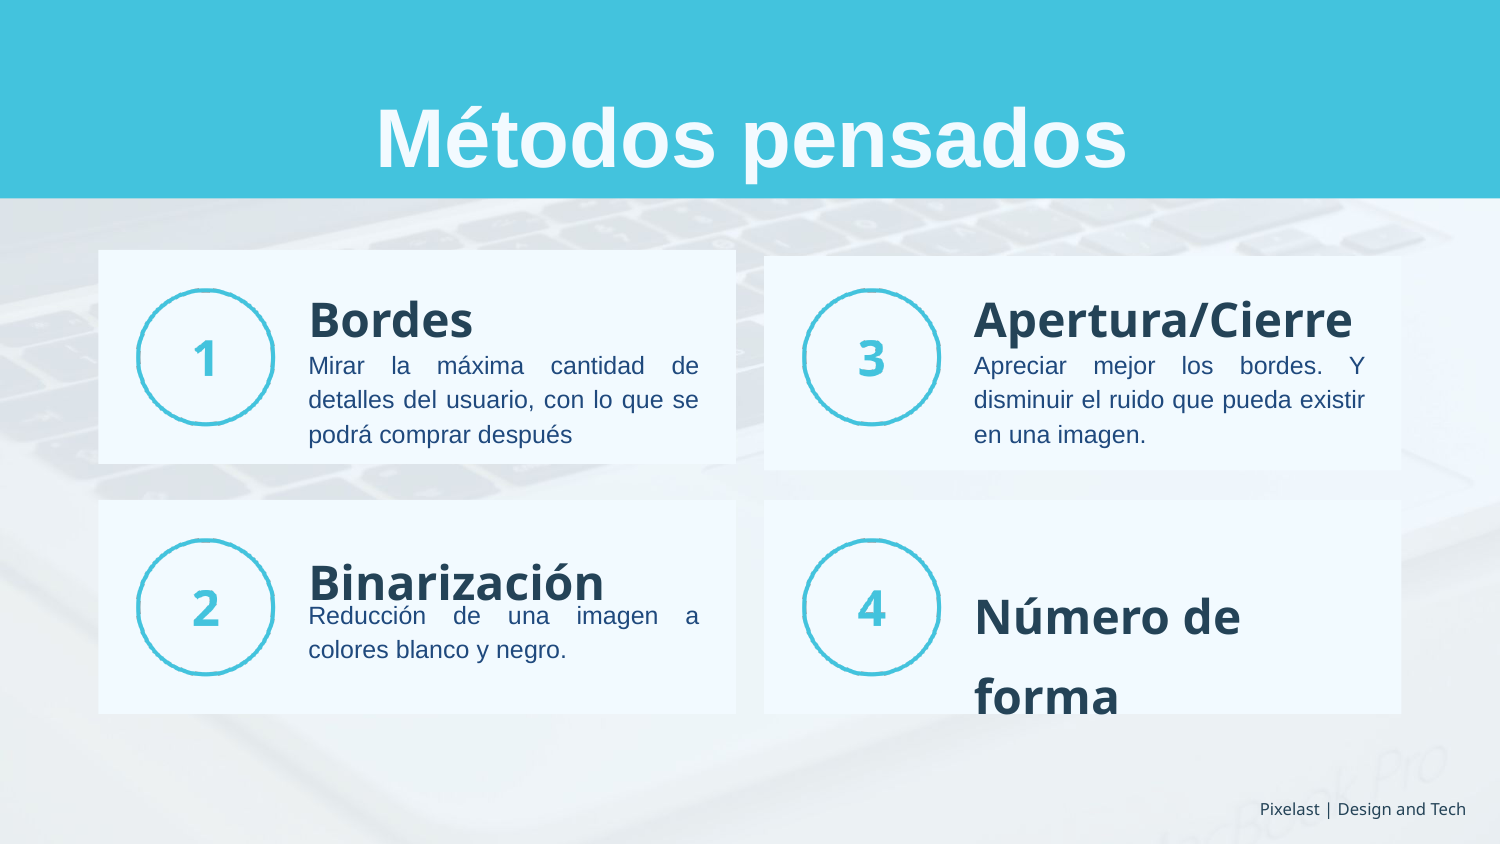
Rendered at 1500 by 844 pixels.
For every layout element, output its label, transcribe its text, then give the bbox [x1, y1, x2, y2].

text_box [98, 499, 736, 714]
picture [0, 199, 1500, 844]
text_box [973, 564, 1367, 692]
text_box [308, 266, 701, 442]
text_box Pixelast | Design and Tech [697, 789, 1467, 812]
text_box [0, 0, 1500, 199]
text_box [764, 499, 1402, 714]
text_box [973, 266, 1367, 442]
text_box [308, 529, 701, 692]
text_box [764, 256, 1402, 471]
text_box [98, 249, 736, 464]
